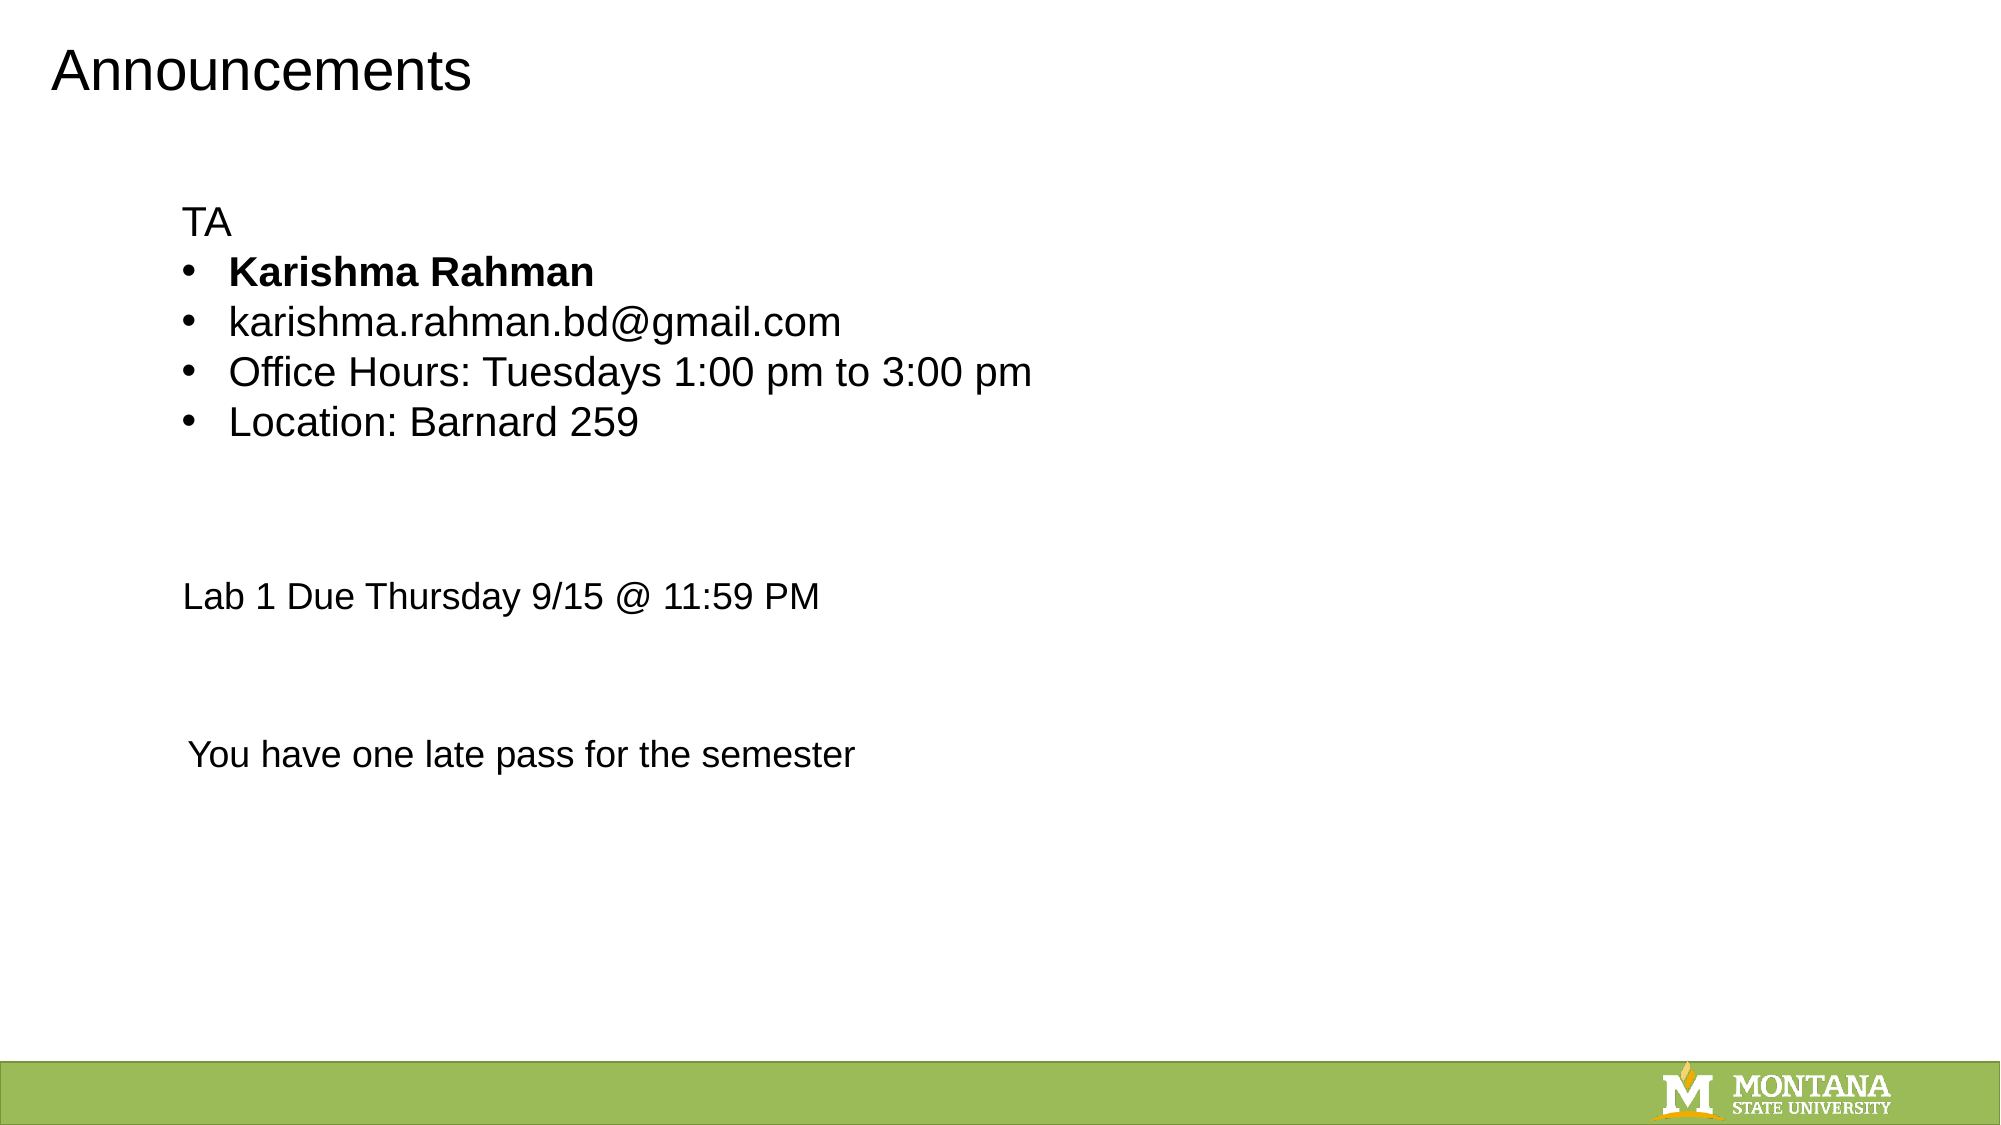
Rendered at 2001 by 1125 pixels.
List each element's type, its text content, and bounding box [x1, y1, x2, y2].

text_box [1892, 1060, 2000, 1125]
text_box Lab 1 Due Thursday 9/15 @ 11:59 PM [168, 564, 836, 625]
text_box TA Karishma Rahman karishma.rahman.bd@gmail.com Office Hours: Tuesdays 1:00 pm to 3:00 pm Location: Barnard 259 [166, 187, 1048, 503]
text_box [0, 1060, 1647, 1125]
text_box You have one late pass for the semester [172, 723, 872, 783]
picture [1649, 1060, 1892, 1122]
text_box Announcements [12, 24, 513, 110]
